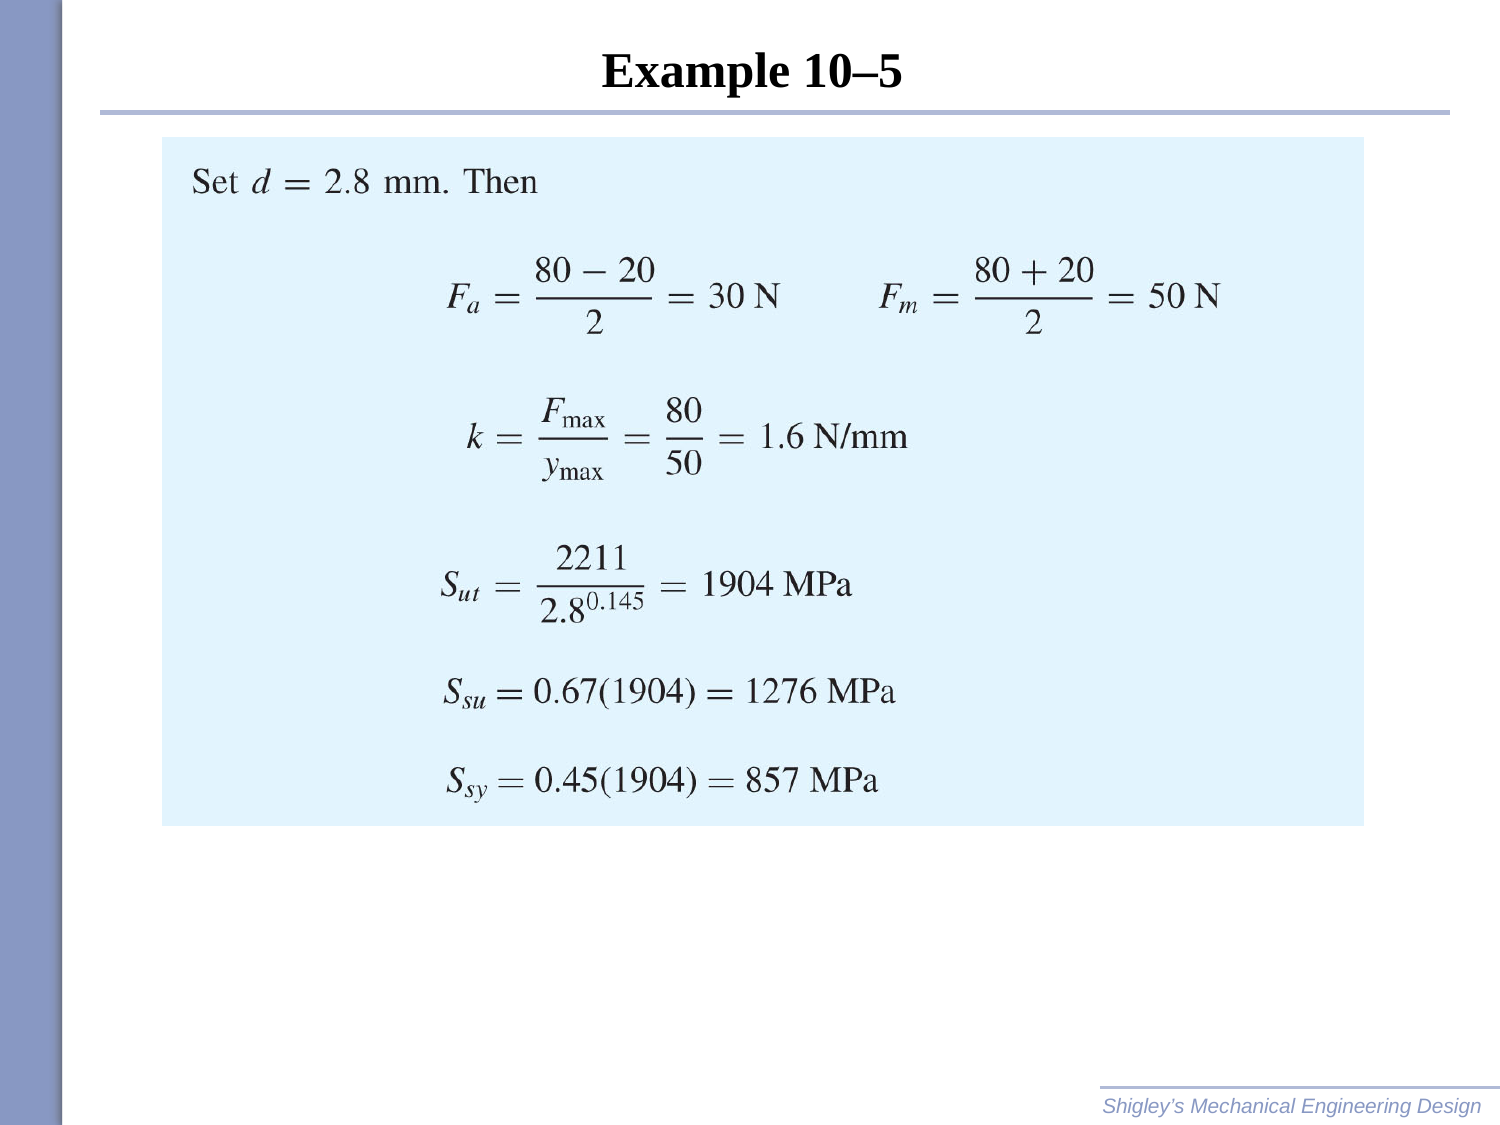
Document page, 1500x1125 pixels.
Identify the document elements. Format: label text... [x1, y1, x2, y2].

footer Shigley’s Mechanical Engineering Design [1087, 1074, 1500, 1125]
title Example 10–5 [137, 30, 1368, 106]
picture [162, 137, 1364, 826]
